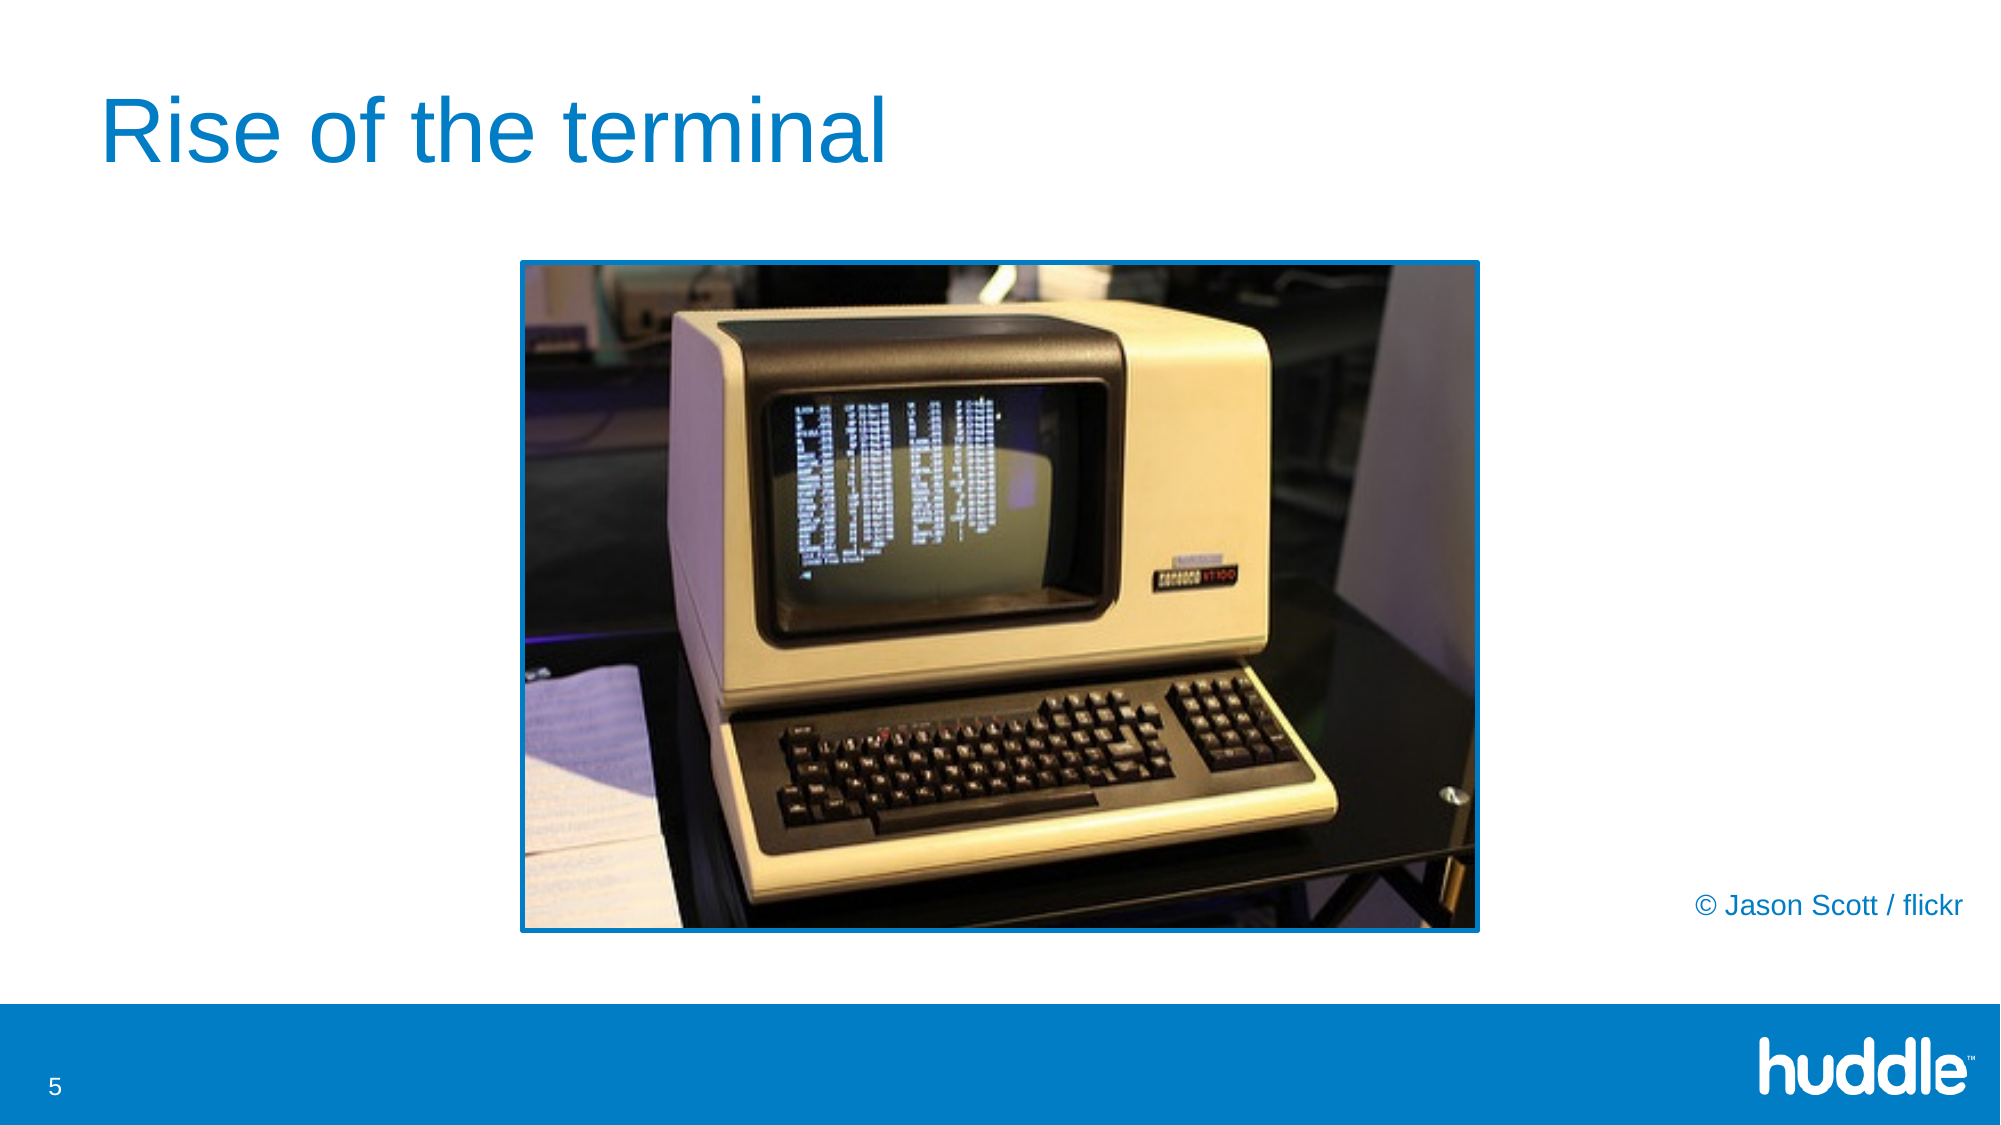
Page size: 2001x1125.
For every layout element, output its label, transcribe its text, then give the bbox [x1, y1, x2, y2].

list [524, 264, 1476, 929]
picture [1751, 1033, 1981, 1099]
text_box © Jason Scott / flickr [1480, 878, 1979, 929]
title Rise of the terminal [84, 59, 1863, 206]
